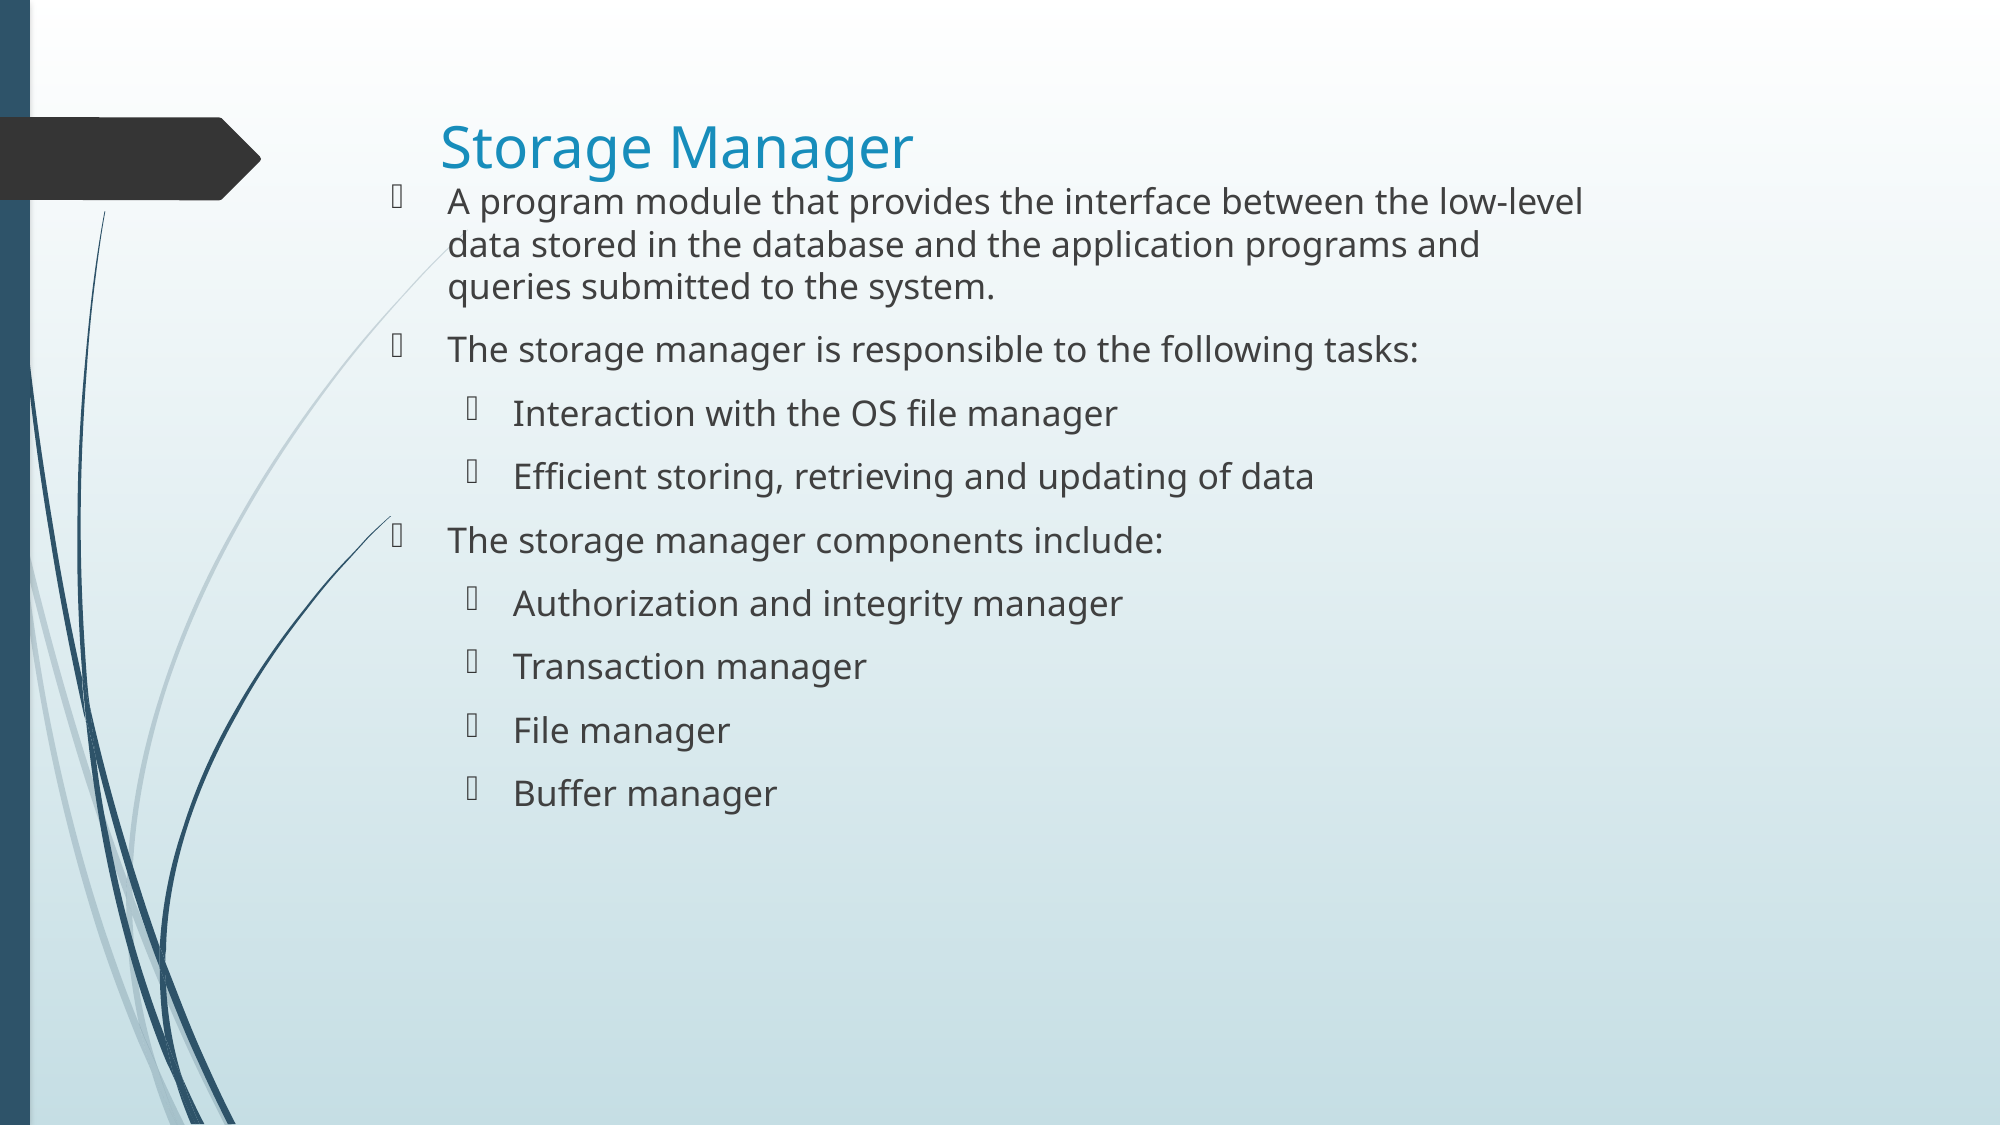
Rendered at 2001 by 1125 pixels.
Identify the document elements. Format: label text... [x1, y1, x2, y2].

title Storage Manager [425, 102, 1888, 313]
list A program module that provides the interface between the low-level data stored in the database and the application programs and queries submitted to the system. The storage manager is responsible to the following tasks: Interaction with the OS file manager Efficient storing, retrieving and updating of data The storage manager components include: Authorization and integrity manager Transaction manager File manager Buffer manager [376, 171, 1630, 977]
